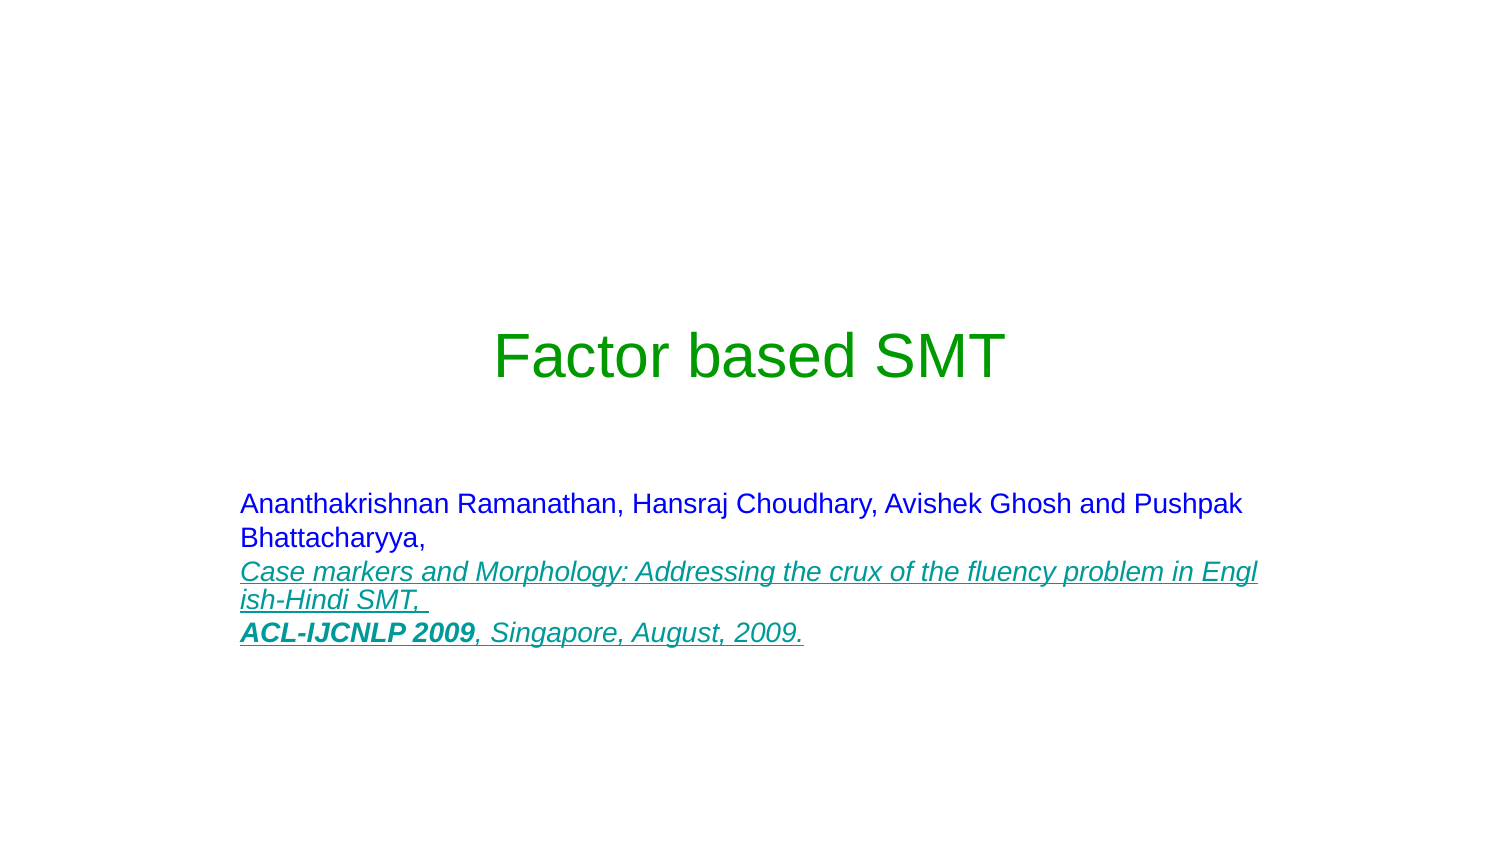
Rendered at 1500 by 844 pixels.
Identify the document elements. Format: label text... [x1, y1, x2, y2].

subtitle Ananthakrishnan Ramanathan, Hansraj Choudhary, Avishek Ghosh and Pushpak Bhattacharyya, Case markers and Morphology: Addressing the crux of the fluency problem in English-Hindi SMT, ACL-IJCNLP 2009, Singapore, August, 2009. [224, 477, 1276, 694]
title Factor based SMT [112, 261, 1388, 444]
